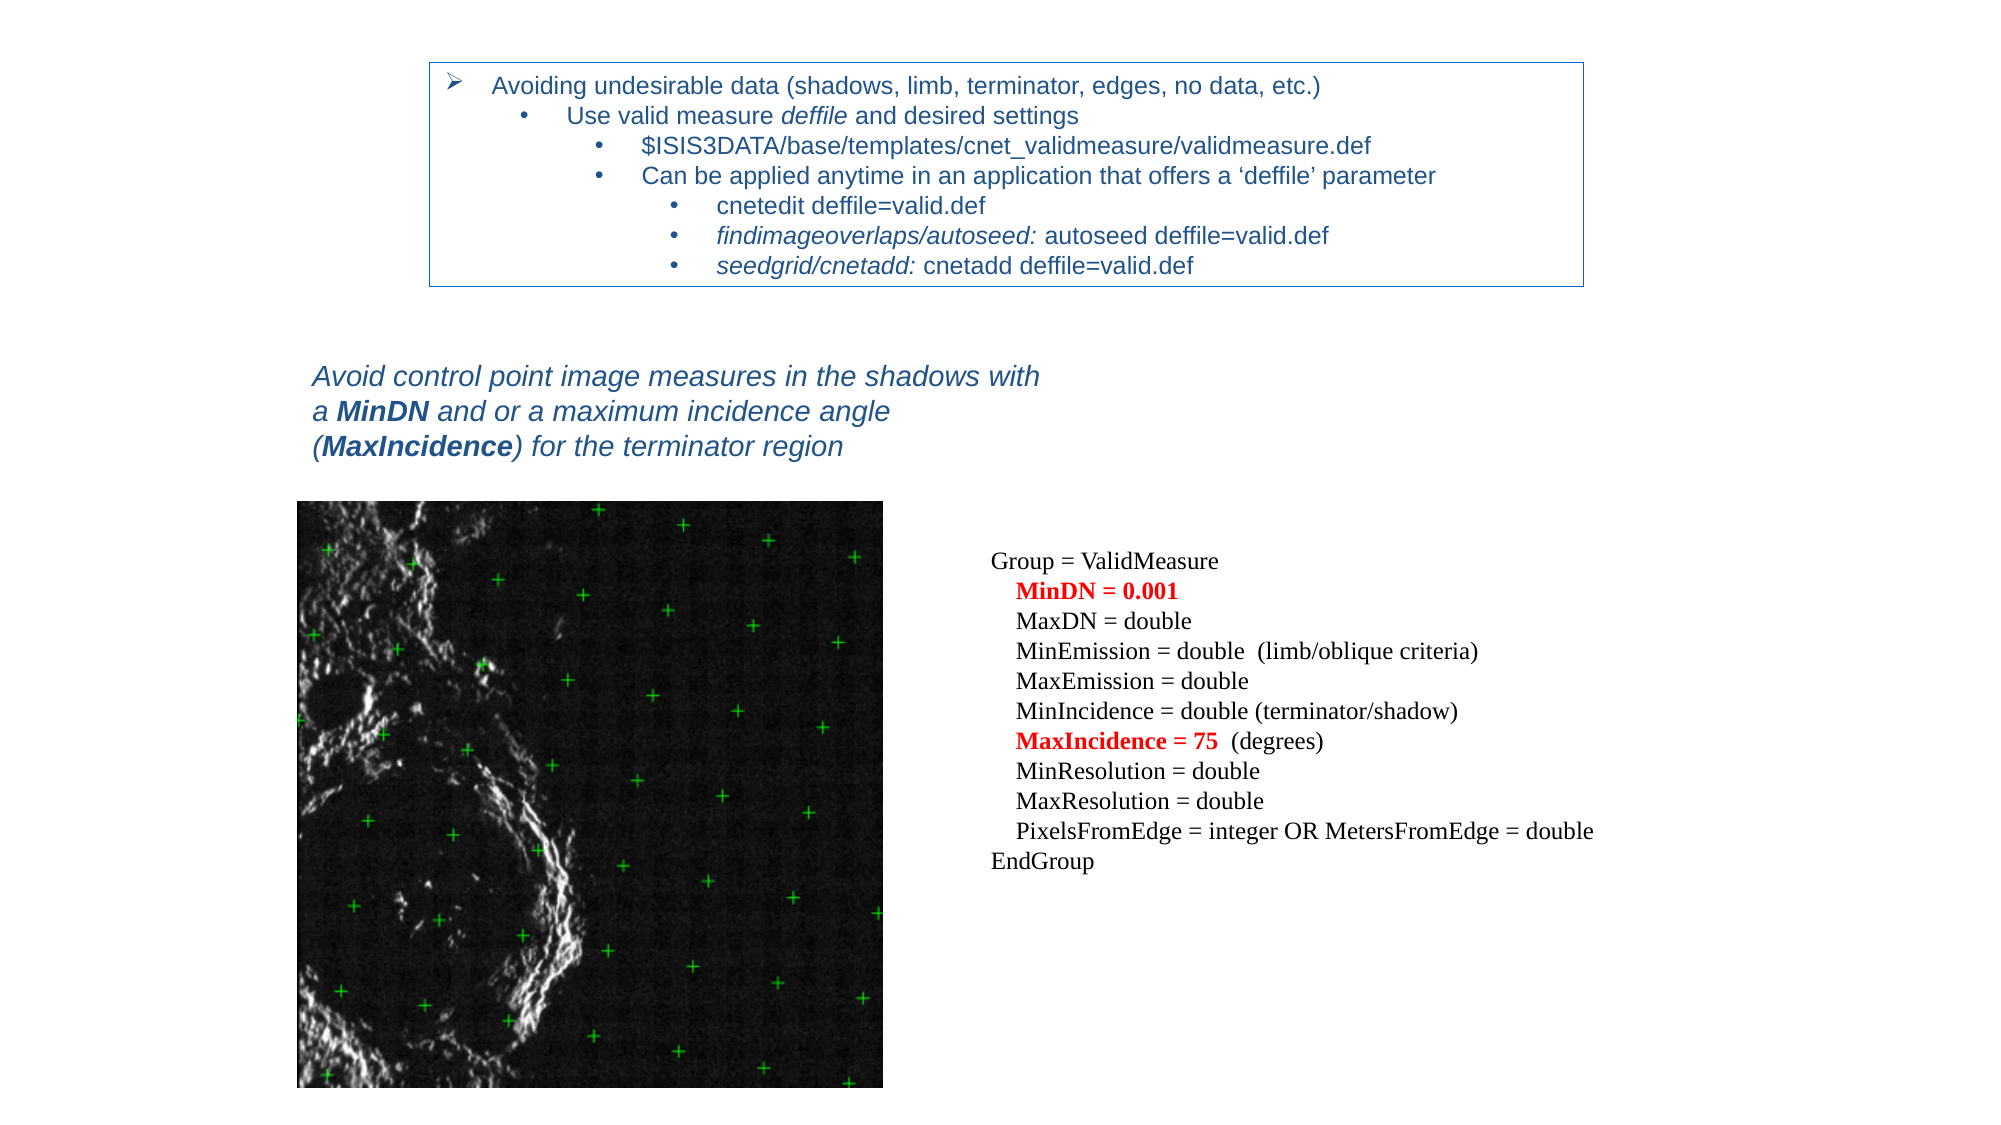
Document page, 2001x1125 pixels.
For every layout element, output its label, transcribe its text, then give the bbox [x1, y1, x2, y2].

text_box Avoid control point image measures in the shadows with a MinDN and or a maximum incidence angle (MaxIncidence) for the terminator region [297, 349, 1075, 470]
text_box Avoiding undesirable data (shadows, limb, terminator, edges, no data, etc.) Use valid measure deffile and desired settings $ISIS3DATA/base/templates/cnet_validmeasure/validmeasure.def Can be applied anytime in an application that offers a ‘deffile’ parameter cnetedit deffile=valid.def findimageoverlaps/autoseed: autoseed deffile=valid.def seedgrid/cnetadd: cnetadd deffile=valid.def [429, 62, 1584, 287]
picture [297, 501, 884, 1088]
text_box Group = ValidMeasure MinDN = 0.001 MaxDN = double MinEmission = double (limb/oblique criteria) MaxEmission = double MinIncidence = double (terminator/shadow) MaxIncidence = 75 (degrees) MinResolution = double MaxResolution = double PixelsFromEdge = integer OR MetersFromEdge = double EndGroup [976, 537, 1610, 882]
